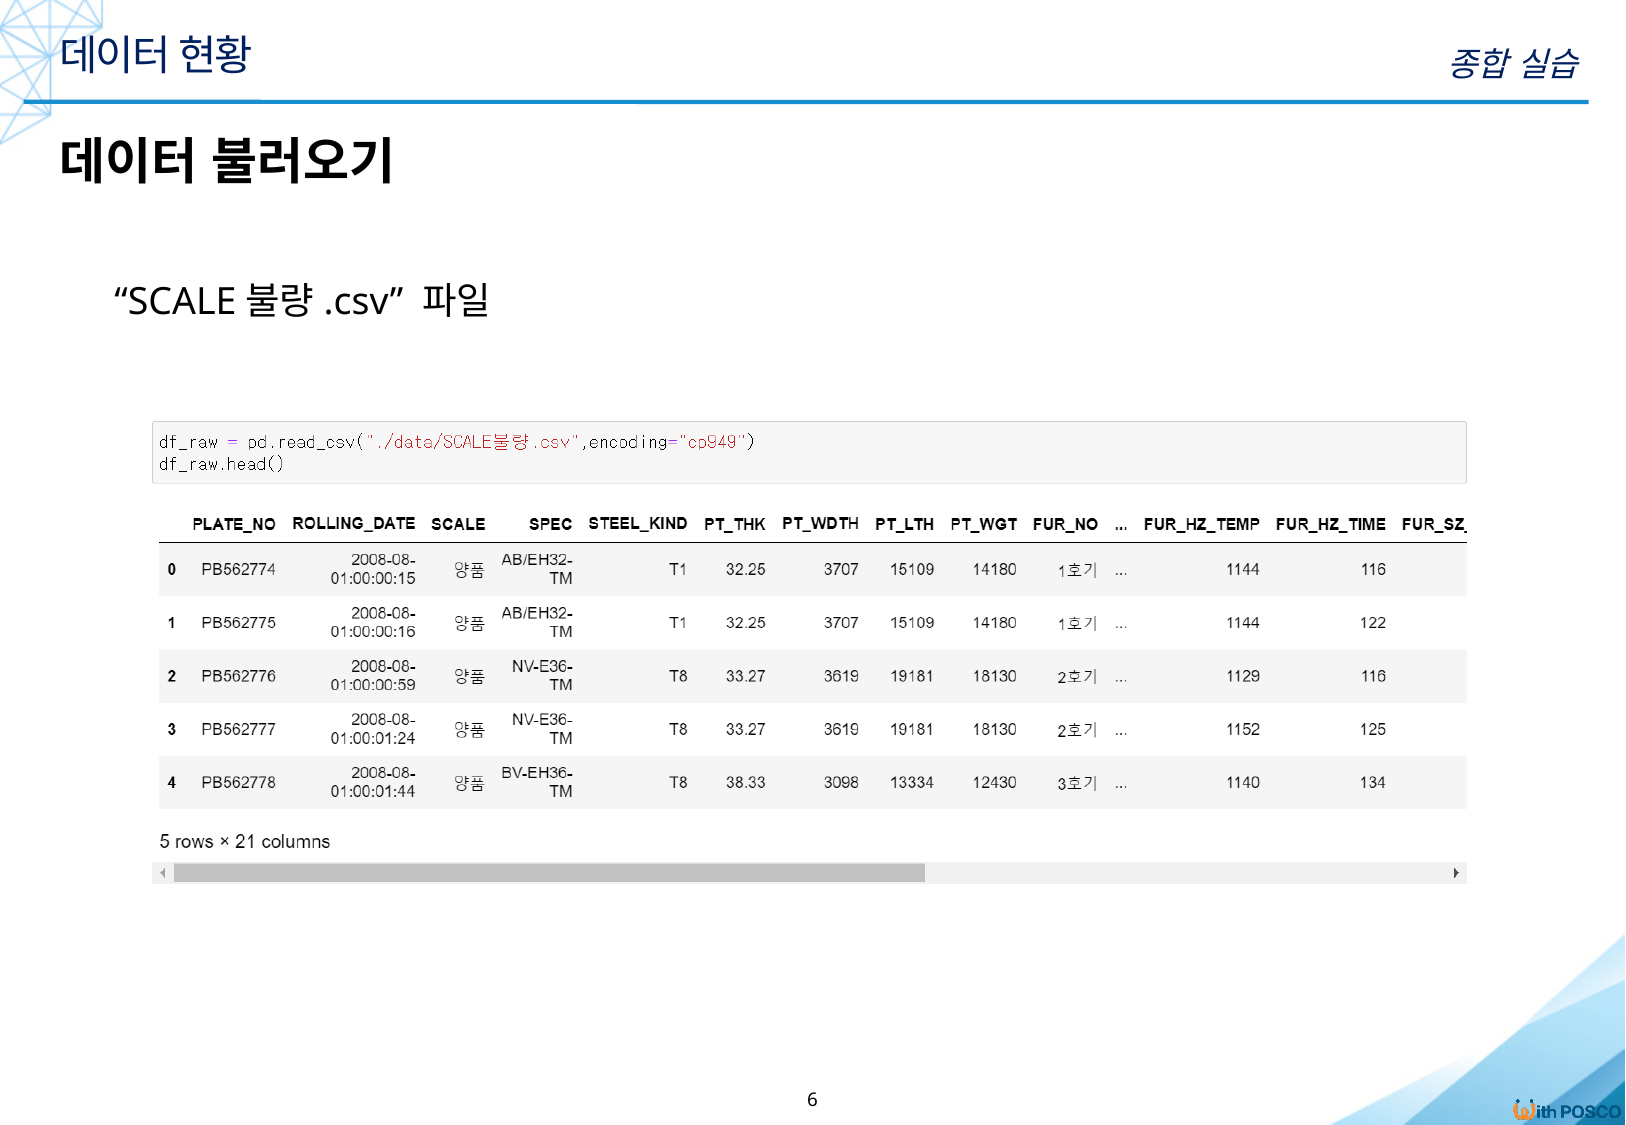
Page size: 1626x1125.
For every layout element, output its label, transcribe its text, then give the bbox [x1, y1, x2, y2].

text_box “SCALE불량.csv” 파일 [99, 270, 506, 330]
text_box 데이터 현황 [44, 21, 1321, 87]
picture [0, 0, 1625, 1125]
text_box 종합 실습 [1321, 35, 1594, 81]
text_box 데이터 불러오기 [44, 122, 537, 197]
